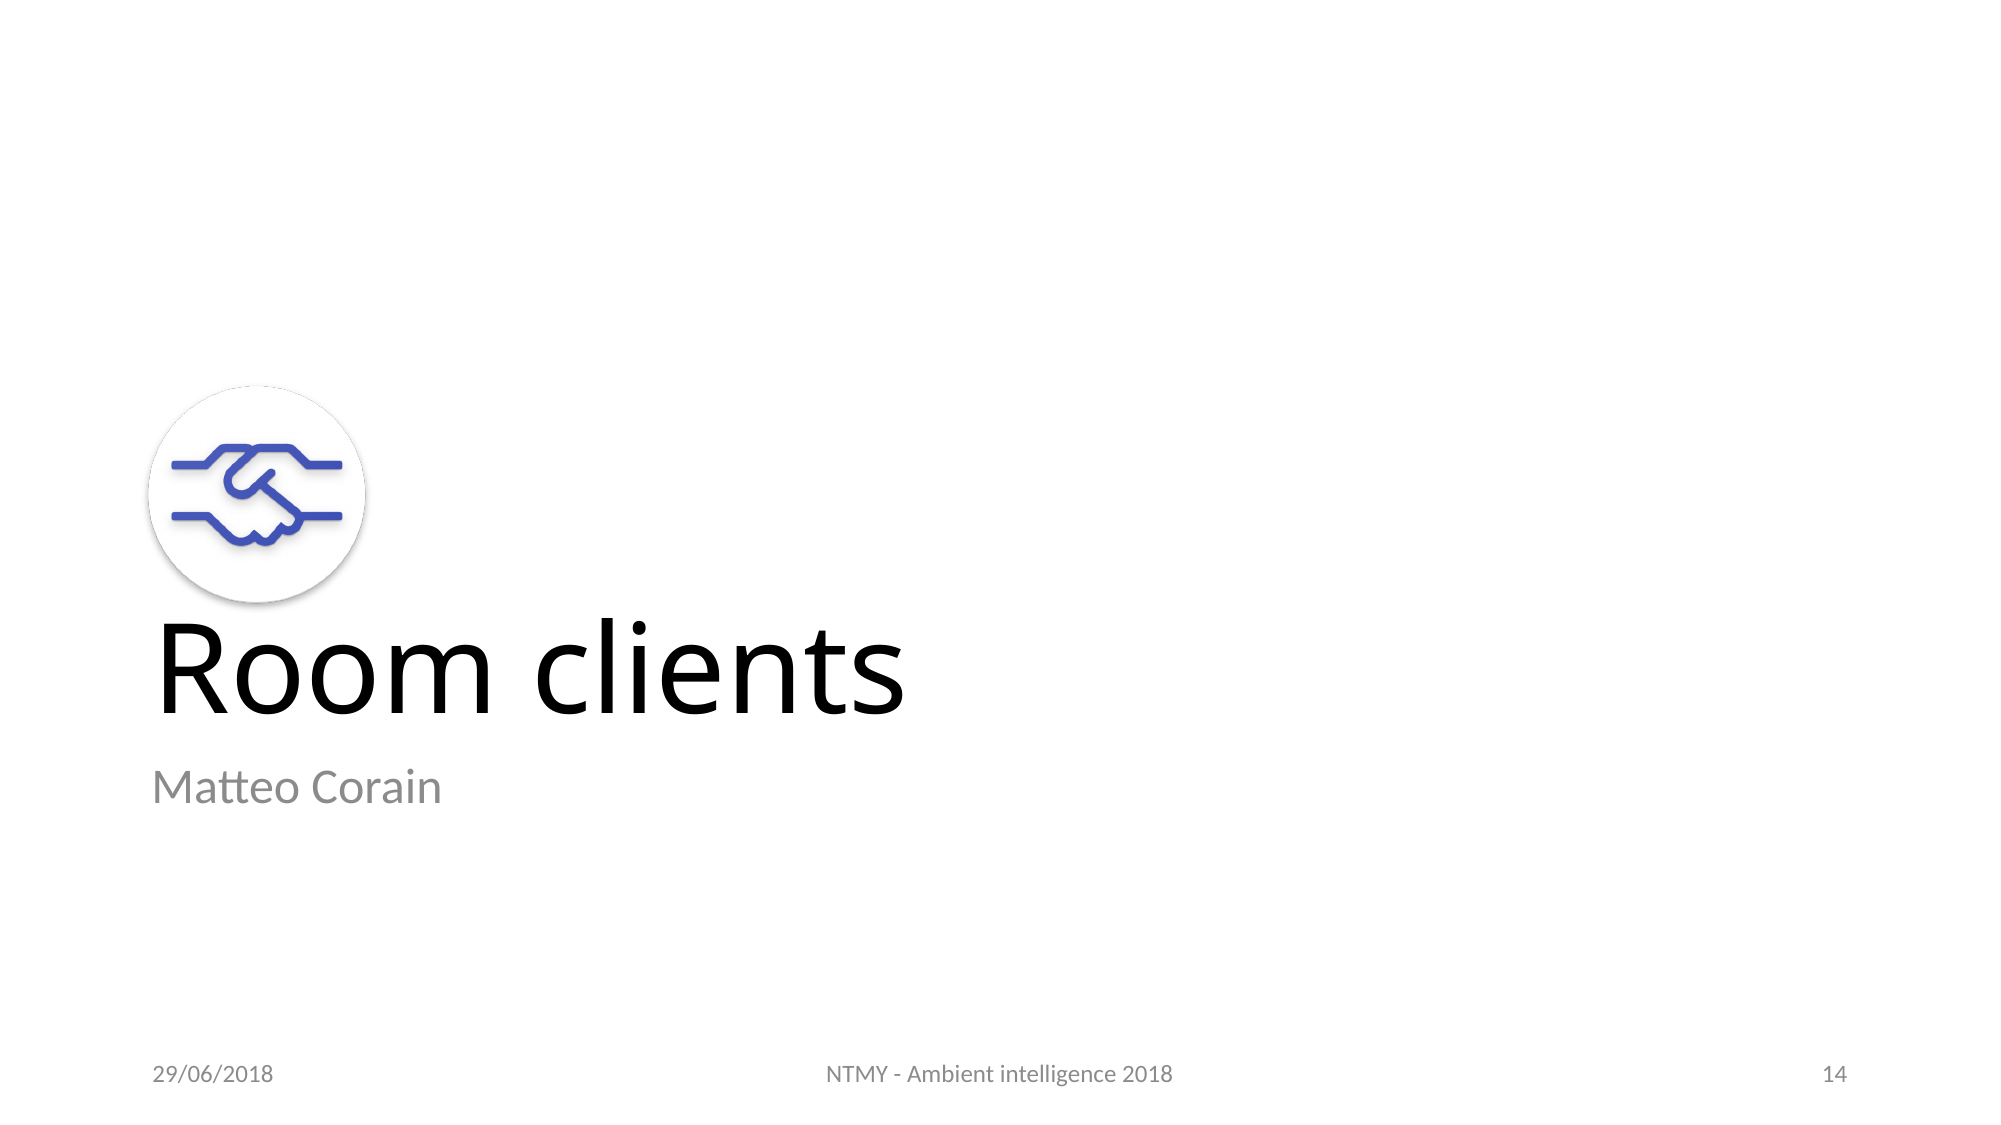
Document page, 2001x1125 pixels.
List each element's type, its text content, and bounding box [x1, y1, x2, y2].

footer NTMY - Ambient intelligence 2018 [662, 1042, 1338, 1103]
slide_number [137, 1042, 588, 1103]
slide_number 14 [1412, 1042, 1863, 1103]
title Room clients [137, 280, 1862, 749]
list Matteo Corain [136, 752, 1862, 999]
